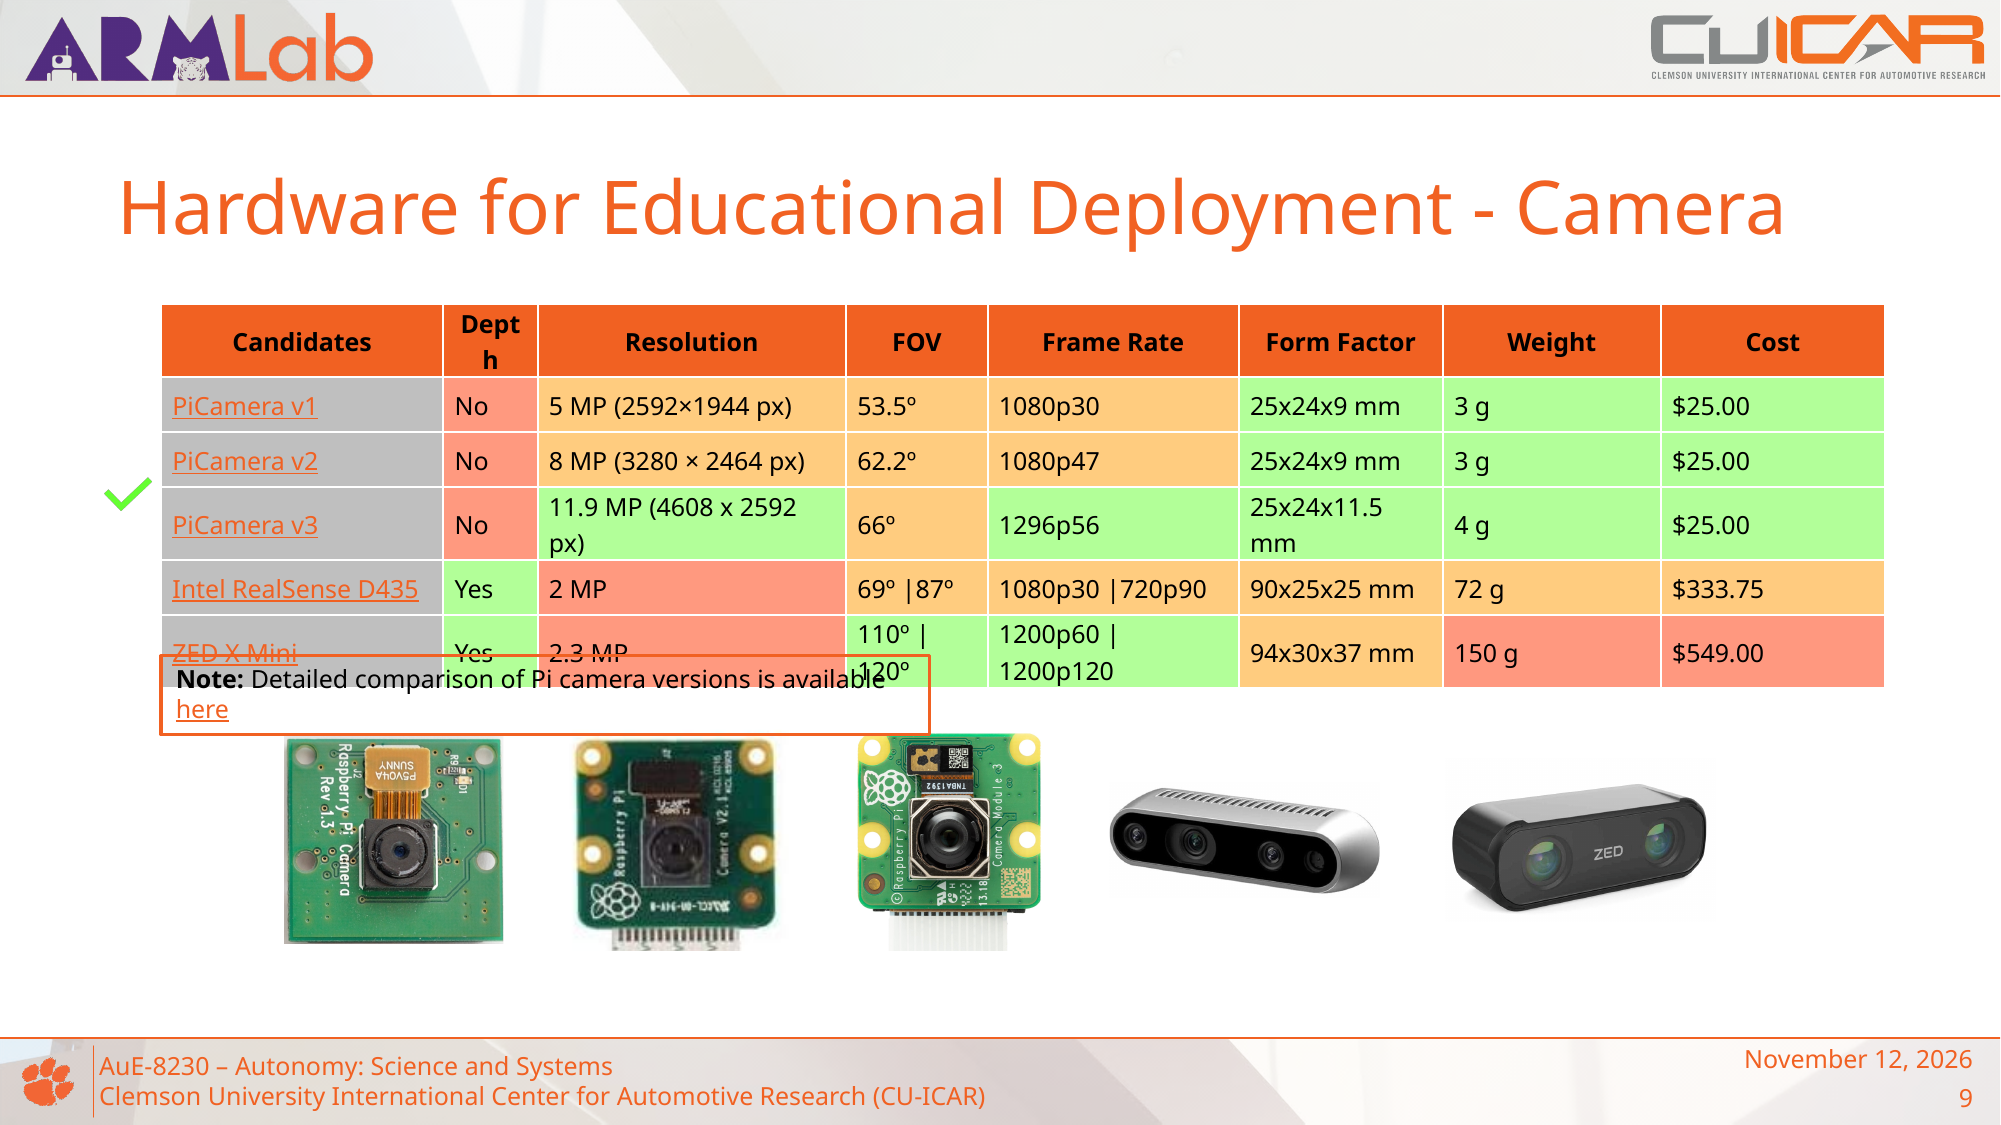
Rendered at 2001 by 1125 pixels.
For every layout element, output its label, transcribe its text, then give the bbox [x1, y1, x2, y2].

table_header Cost [1662, 305, 1884, 376]
table_cell 1200p60 |1200p120 [989, 616, 1238, 687]
table_cell 1080p30 |720p90 [989, 561, 1238, 614]
table_cell PiCamera v3 [162, 488, 442, 559]
picture [0, 1039, 2000, 1125]
table_cell ZED X Mini [162, 616, 442, 655]
table_cell $25.00 [1662, 433, 1884, 486]
table_cell PiCamera v1 [162, 378, 442, 431]
table_header Depth [444, 305, 537, 376]
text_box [283, 729, 1717, 951]
picture [102, 468, 153, 519]
table_header Resolution [539, 305, 845, 376]
table_cell 1296p56 [989, 488, 1238, 559]
slide_number 9 [1682, 1085, 1989, 1115]
table_cell 5 MP (2592×1944 px) [539, 378, 845, 431]
table_cell 62.2º [847, 433, 987, 486]
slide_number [1682, 1046, 1989, 1075]
table_cell 94x30x37 mm [1240, 616, 1442, 687]
table_cell 150 g [1444, 616, 1660, 687]
table_cell Intel RealSense D435 [162, 561, 442, 614]
table_cell $549.00 [1662, 616, 1884, 687]
table_cell Yes [444, 561, 537, 614]
table_cell $25.00 [1662, 378, 1884, 431]
table_cell No [444, 488, 537, 559]
table_cell $333.75 [1662, 561, 1884, 614]
table_cell 3 g [1444, 433, 1660, 486]
table_cell 110º |120º [847, 616, 987, 687]
table_cell 8 MP (3280 × 2464 px) [539, 433, 845, 486]
table_cell No [444, 433, 537, 486]
picture [0, 0, 2000, 95]
table_cell 53.5º [847, 378, 987, 431]
table_cell No [444, 378, 537, 431]
table_cell 69º |87º [847, 561, 987, 614]
table_cell 72 g [1444, 561, 1660, 614]
table_cell 2 MP [539, 561, 845, 614]
title Hardware for Educational Deployment - Camera [103, 153, 1897, 258]
table_cell 66º [847, 488, 987, 559]
table_cell $25.00 [1662, 488, 1884, 559]
table_cell Yes [444, 616, 537, 655]
table_header FOV [847, 305, 987, 376]
table_cell 11.9 MP (4608 x 2592 px) [539, 488, 845, 559]
table_header Form Factor [1240, 305, 1442, 376]
table_cell 1080p47 [989, 433, 1238, 486]
table_cell 3 g [1444, 378, 1660, 431]
table_cell 25x24x9 mm [1240, 433, 1442, 486]
table_cell PiCamera v2 [162, 433, 442, 486]
table_header Candidates [162, 305, 442, 376]
table_cell 2.3 MP [539, 616, 845, 655]
table_cell 90x25x25 mm [1240, 561, 1442, 614]
table_header Weight [1444, 305, 1660, 376]
table_cell 1080p30 [989, 378, 1238, 431]
table_cell 25x24x11.5 mm [1240, 488, 1442, 559]
table_header Frame Rate [989, 305, 1238, 376]
table_cell 25x24x9 mm [1240, 378, 1442, 431]
text_box Note: Detailed comparison of Pi camera versions is available here [161, 655, 930, 735]
table_cell 4 g [1444, 488, 1660, 559]
